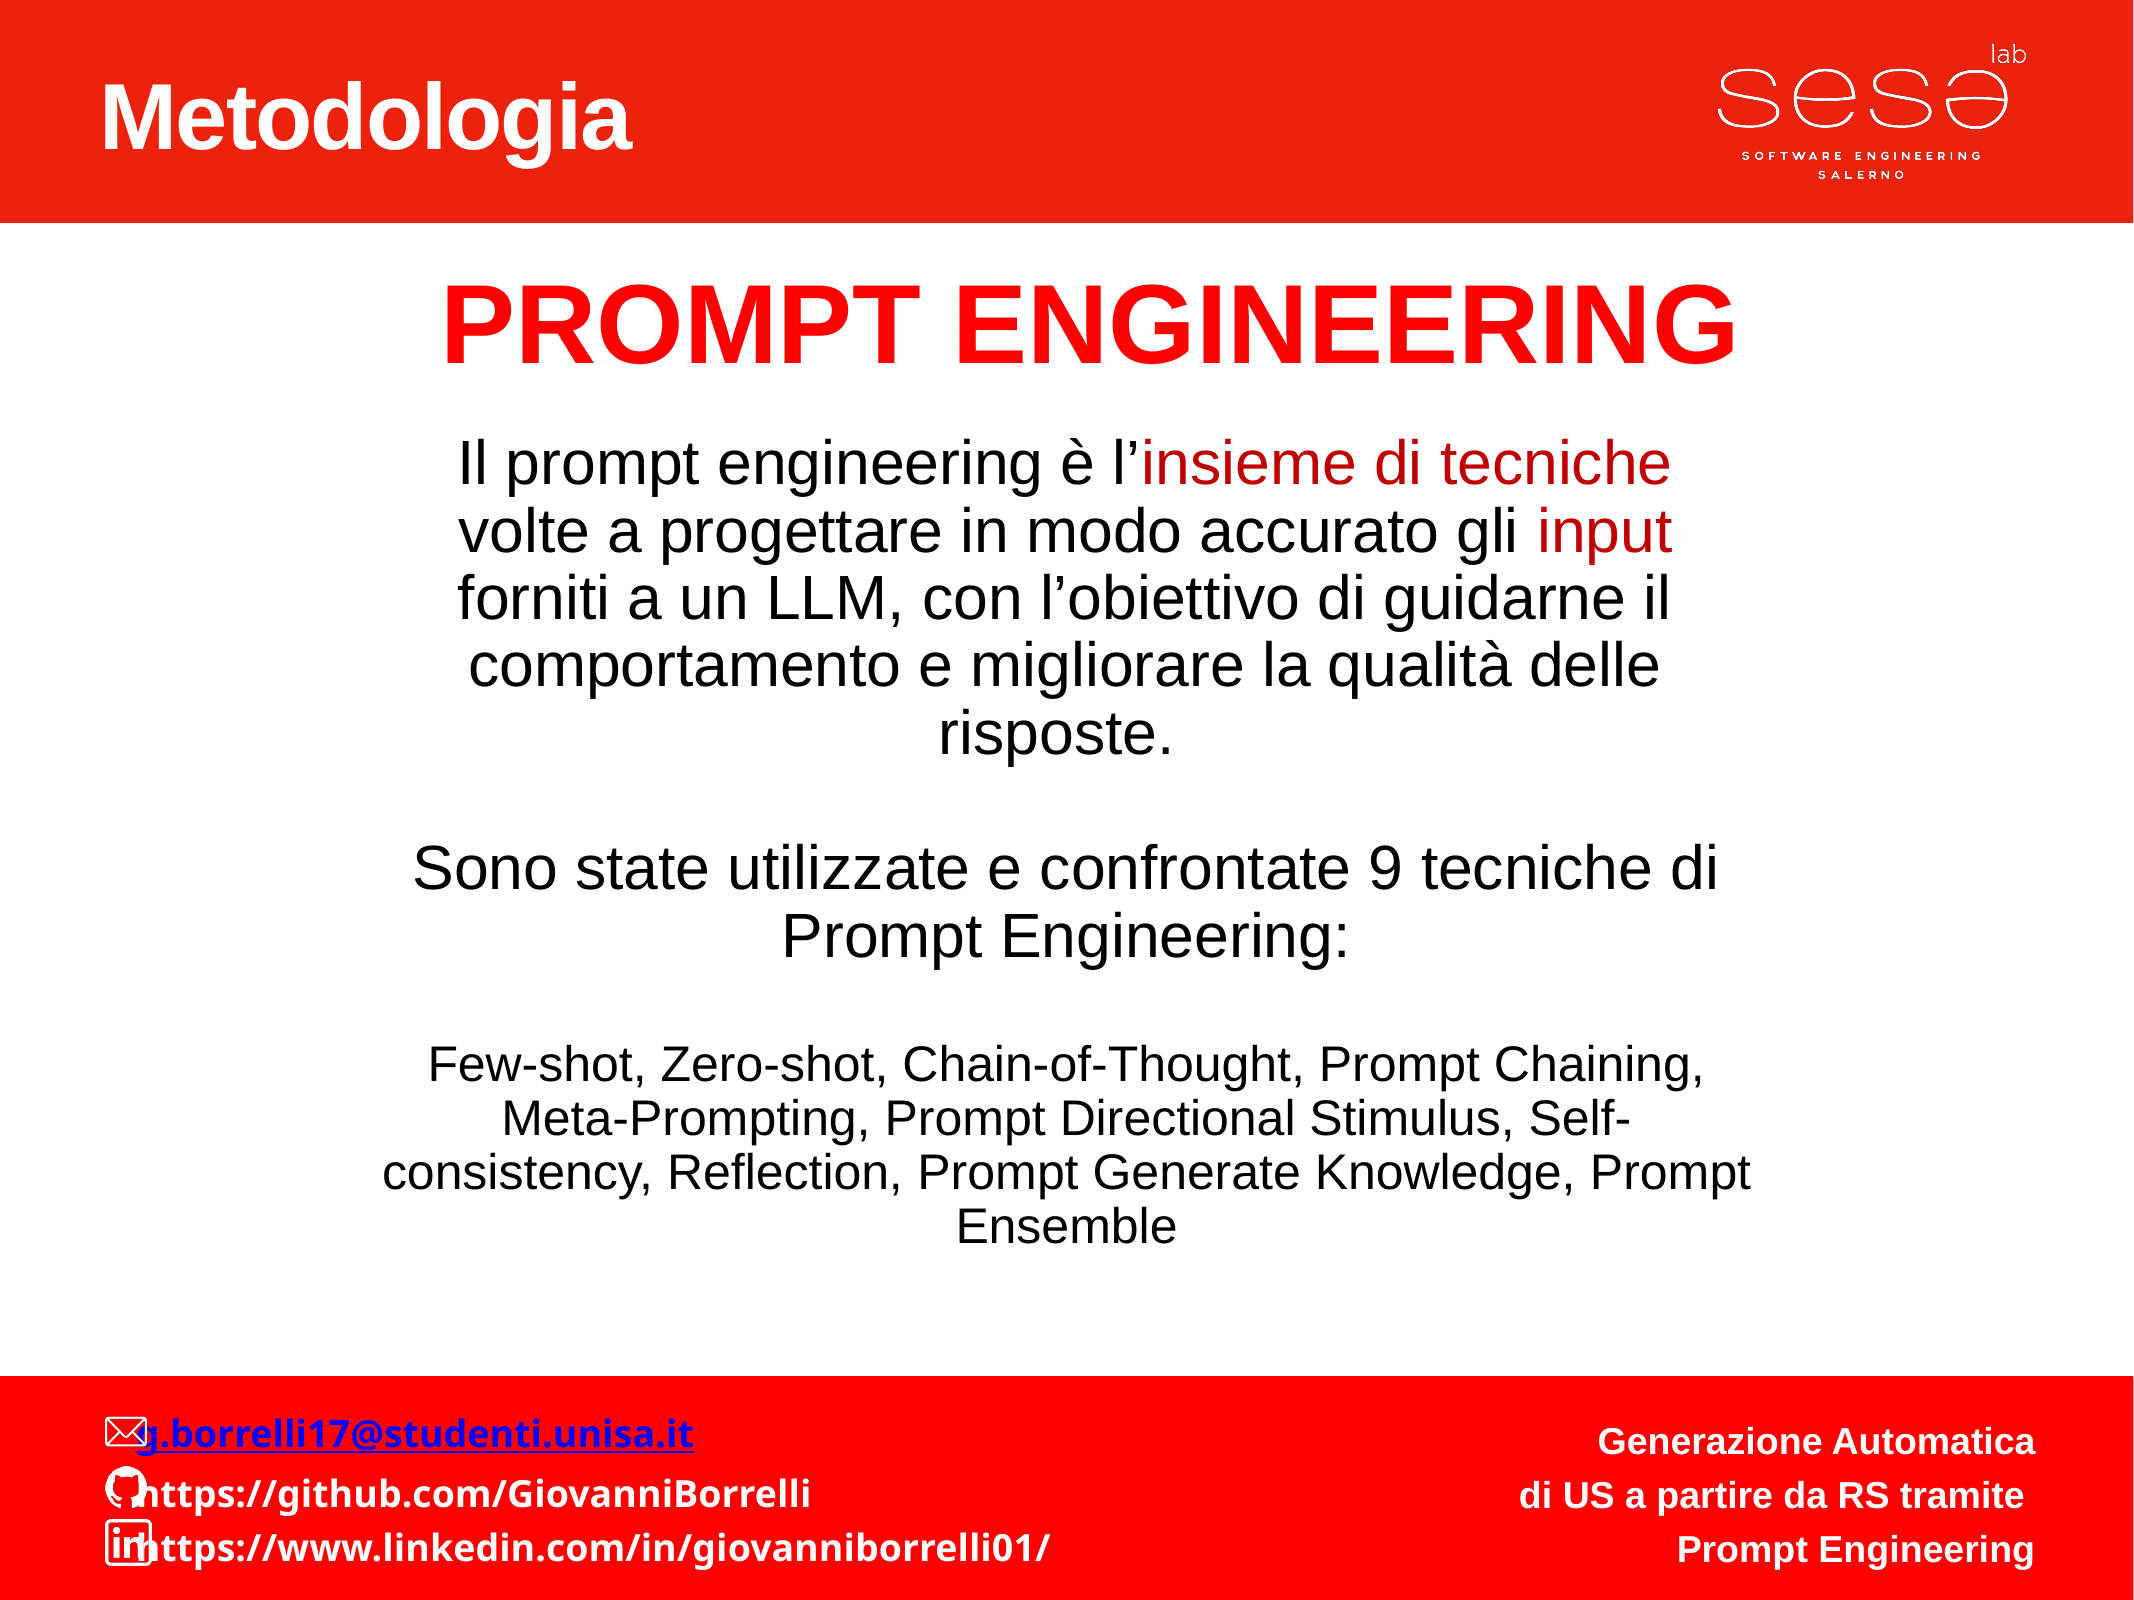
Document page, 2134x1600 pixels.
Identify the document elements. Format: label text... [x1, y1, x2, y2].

text_box Sono state utilizzate e confrontate 9 tecniche di Prompt Engineering: Few-shot, Zero-shot, Chain-of-Thought, Prompt Chaining, Meta-Prompting, Prompt Directional Stimulus, Self-consistency, Reflection, Prompt Generate Knowledge, Prompt Ensemble [369, 827, 1764, 1330]
picture [104, 1410, 148, 1453]
picture [104, 1466, 148, 1508]
picture [104, 1519, 152, 1566]
text_box PROMPT ENGINEERING [396, 258, 1785, 396]
text_box Metodologia [91, 69, 1681, 177]
picture [1681, 24, 2045, 200]
text_box g.borrelli17@studenti.unisa.it https://github.com/GiovanniBorrelli https://www.linkedin.com/in/giovanniborrelli01/ [127, 1391, 1060, 1578]
text_box [0, 1377, 2134, 1600]
text_box Generazione Automatica di US a partire da RS tramite Prompt Engineering [1137, 1399, 2044, 1578]
text_box [0, 0, 2134, 223]
text_box Il prompt engineering è l’insieme di tecniche volte a progettare in modo accurato gli input forniti a un LLM, con l’obiettivo di guidarne il comportamento e migliorare la qualità delle risposte. [410, 422, 1721, 777]
